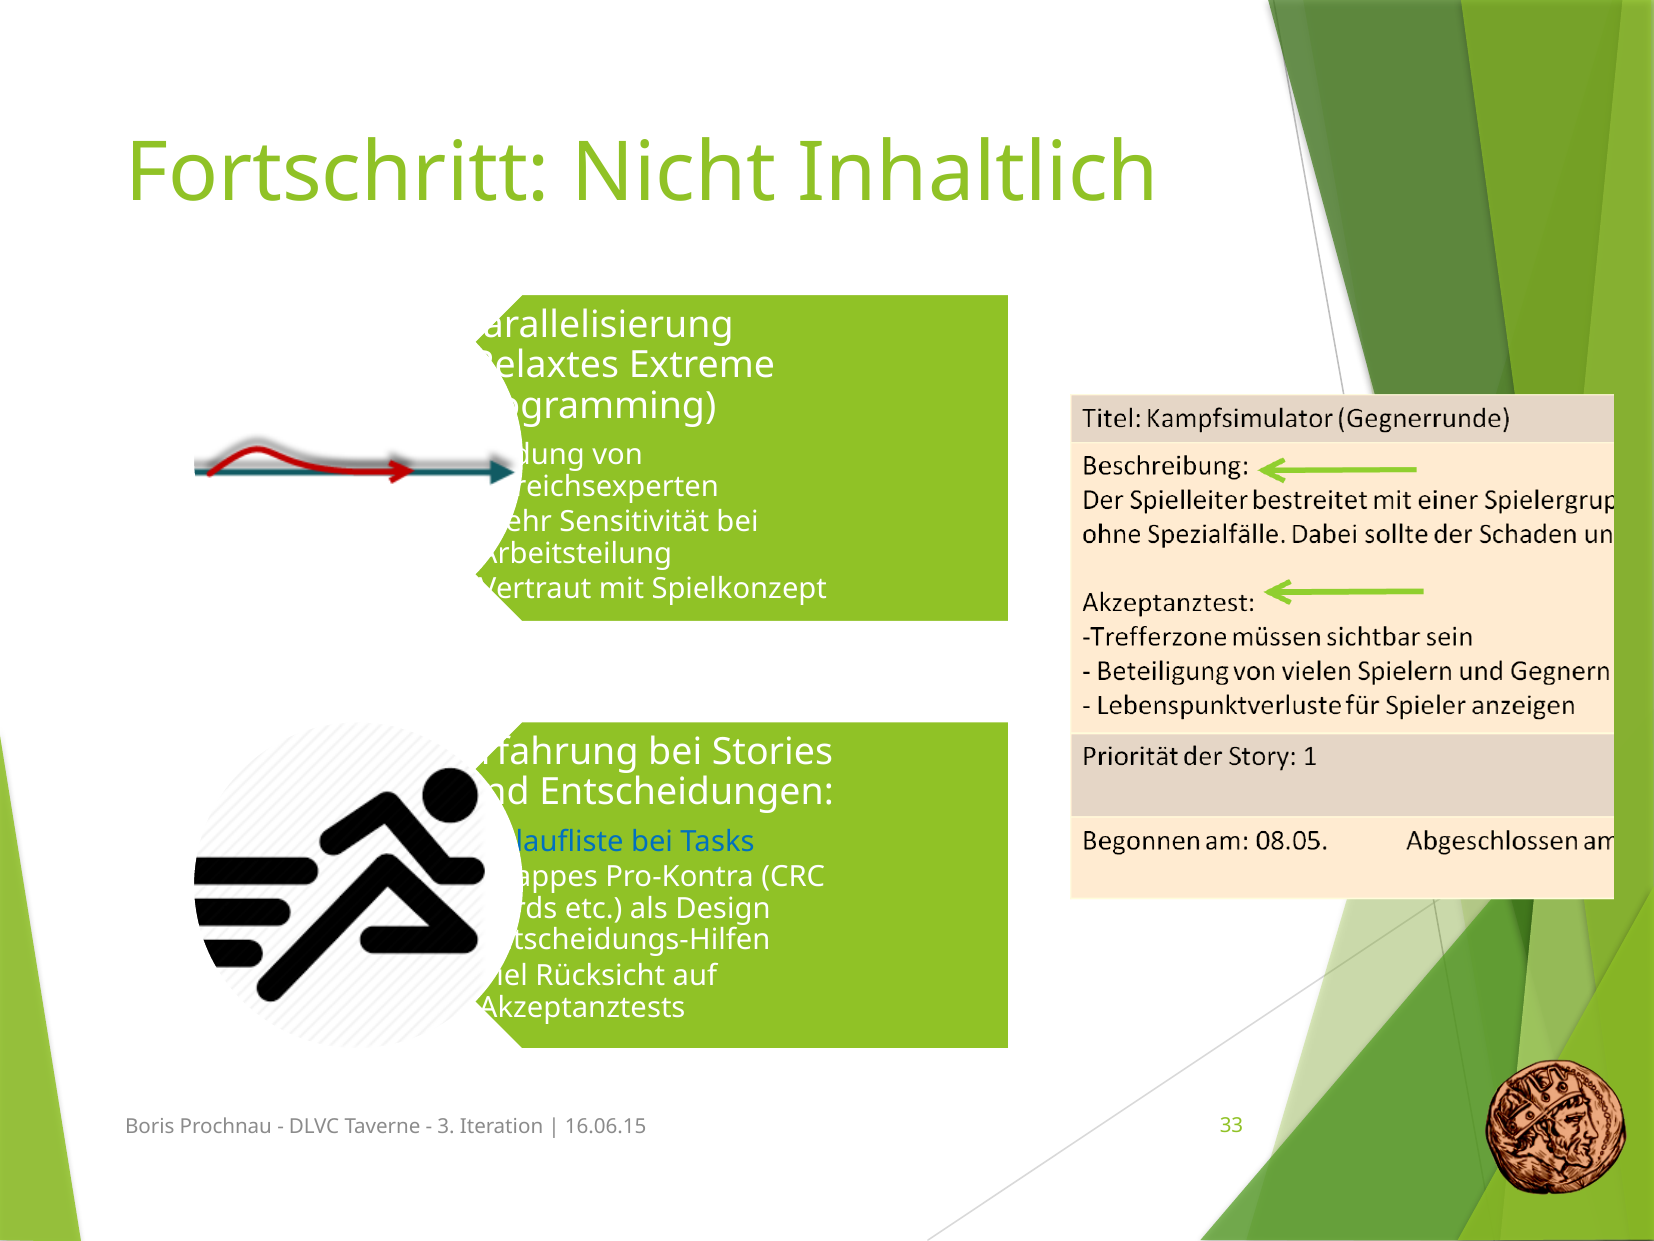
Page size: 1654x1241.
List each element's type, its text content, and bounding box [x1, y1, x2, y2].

picture [1483, 1054, 1631, 1197]
slide_number 33 [1165, 1092, 1259, 1159]
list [109, 291, 1093, 1052]
footer Boris Prochnau - DLVC Taverne - 3. Iteration | 16.06.15 [110, 1092, 947, 1159]
picture [1060, 385, 1615, 908]
title Fortschritt: Nicht Inhaltlich [110, 110, 1259, 350]
